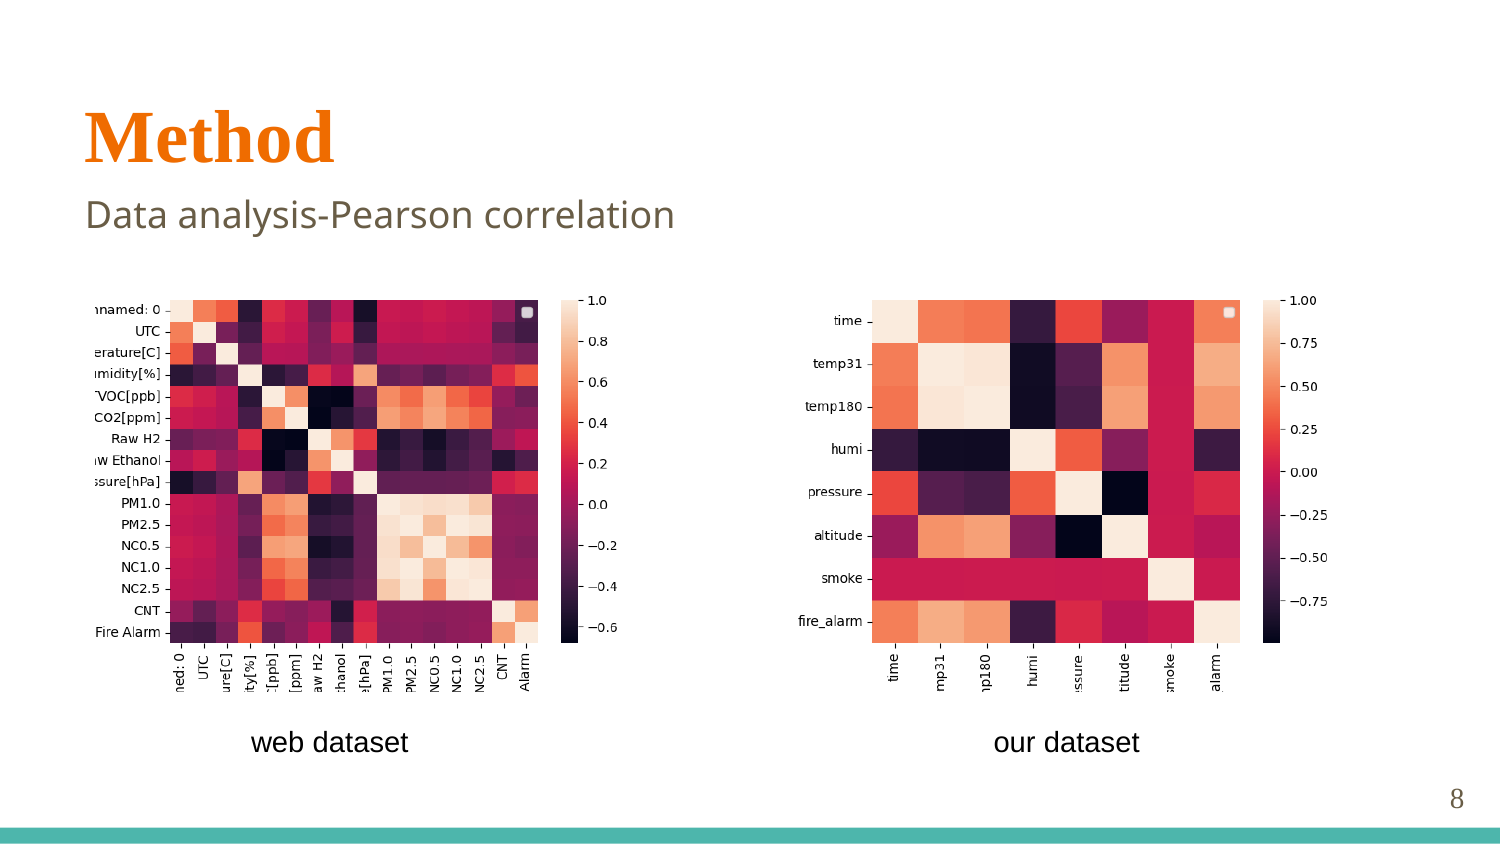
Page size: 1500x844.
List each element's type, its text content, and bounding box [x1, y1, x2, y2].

list Data analysis-Pearson correlation [51, 169, 1077, 626]
text_box our dataset [960, 715, 1229, 766]
picture [94, 245, 689, 692]
slide_number 7 [1389, 764, 1480, 830]
picture [797, 245, 1392, 692]
text_box web dataset [217, 715, 486, 766]
title Method [51, 72, 1449, 189]
